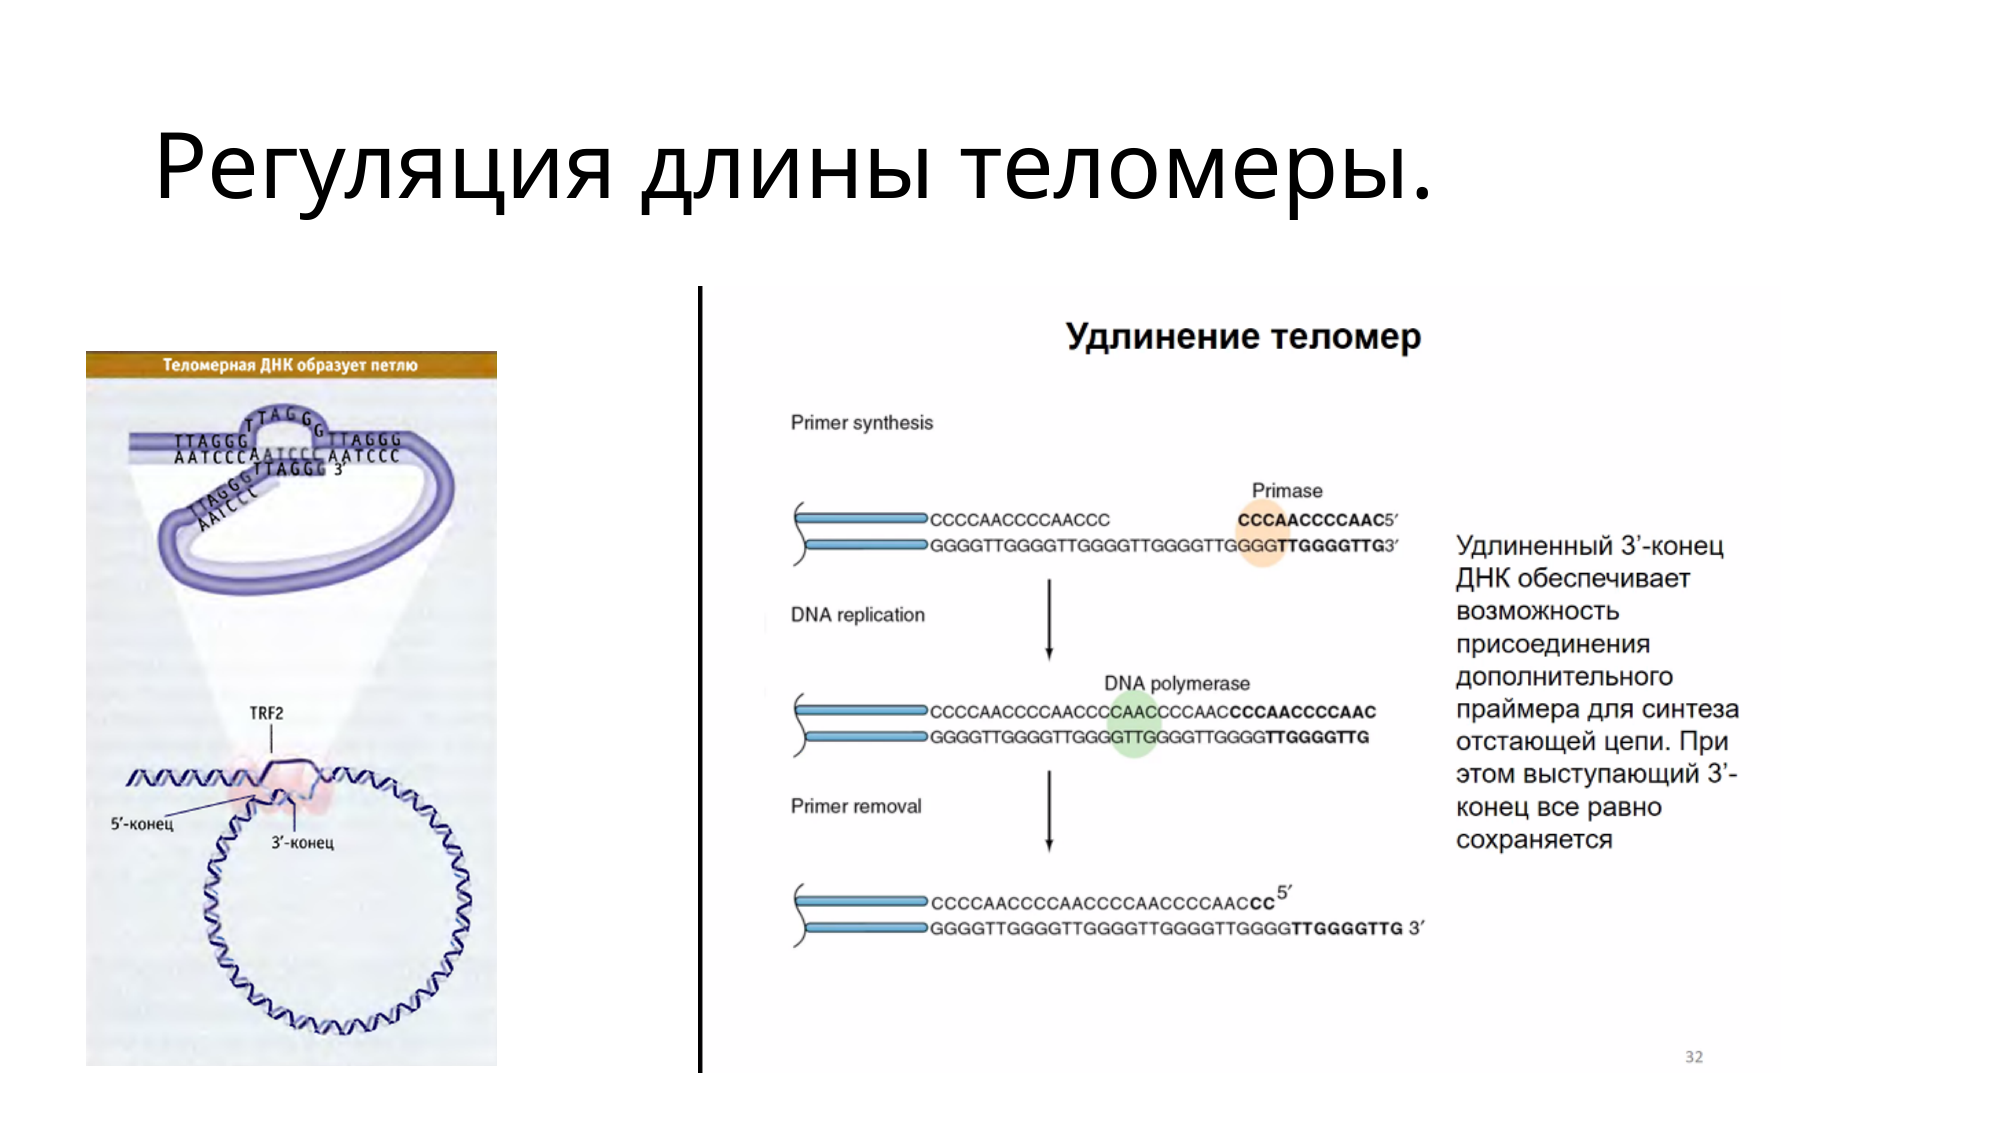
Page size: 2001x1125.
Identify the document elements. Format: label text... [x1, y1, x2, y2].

title Регуляция длины теломеры. [137, 59, 1863, 278]
picture [697, 286, 1781, 1073]
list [86, 351, 497, 1066]
